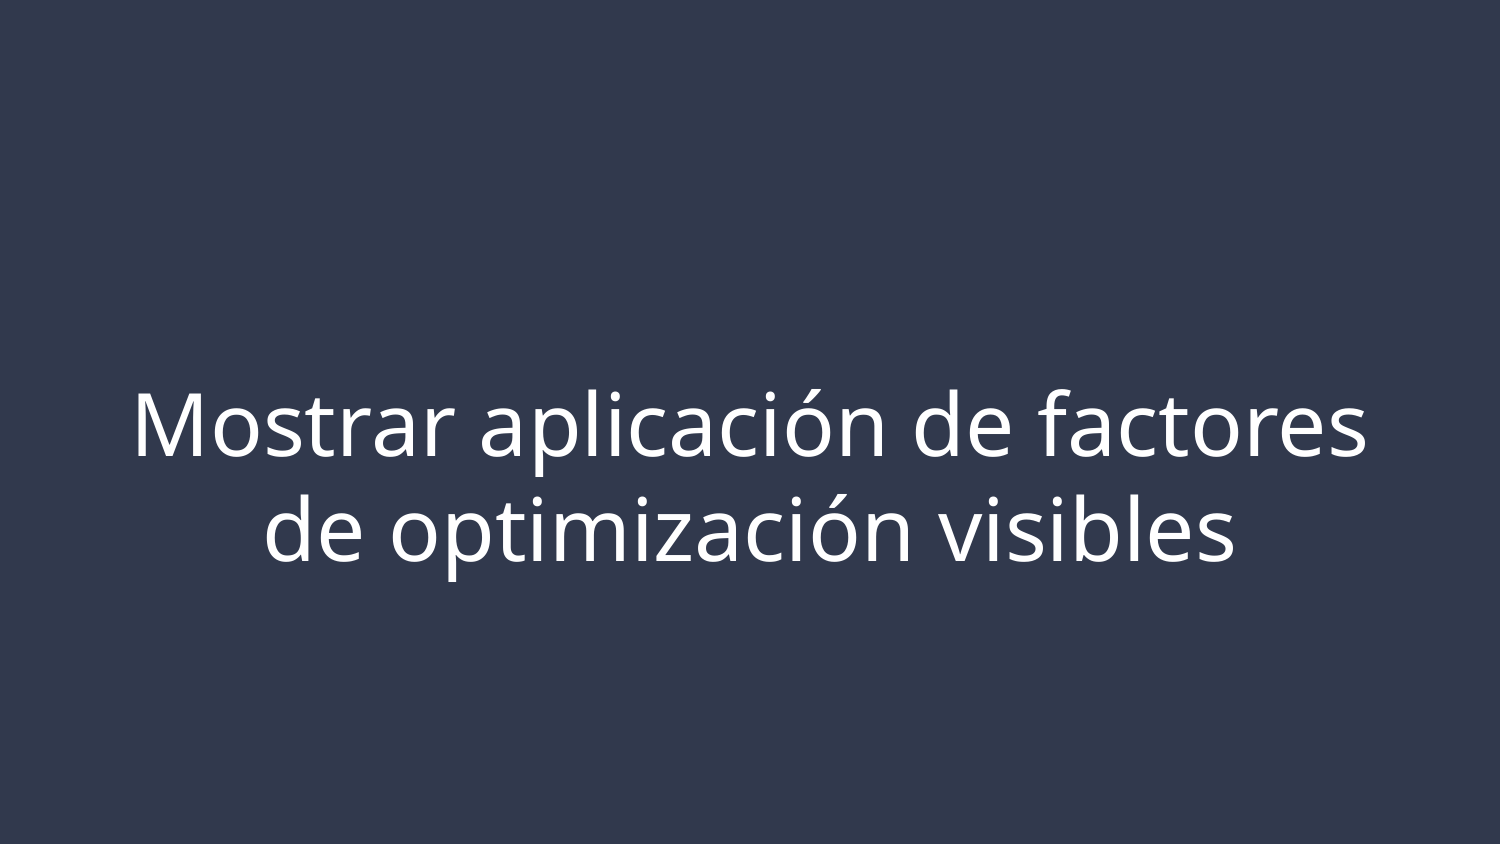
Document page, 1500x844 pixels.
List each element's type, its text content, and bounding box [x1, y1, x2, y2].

title Mostrar aplicación de factores de optimización visibles [69, 249, 1431, 595]
